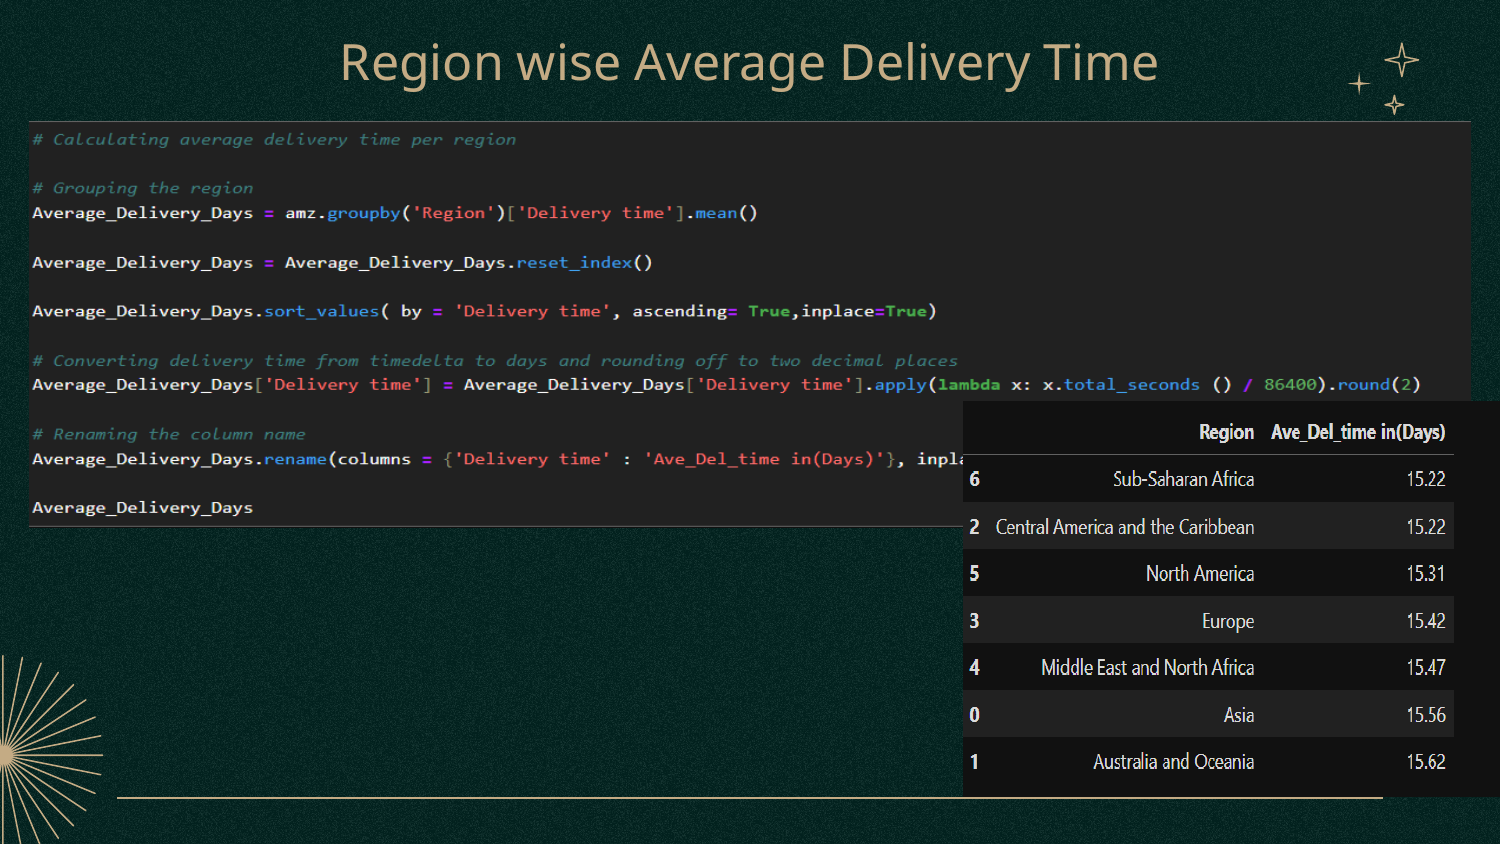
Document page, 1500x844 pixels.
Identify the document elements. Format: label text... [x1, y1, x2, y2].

picture [29, 121, 1500, 797]
title Region wise Average Delivery Time [118, 15, 1382, 110]
